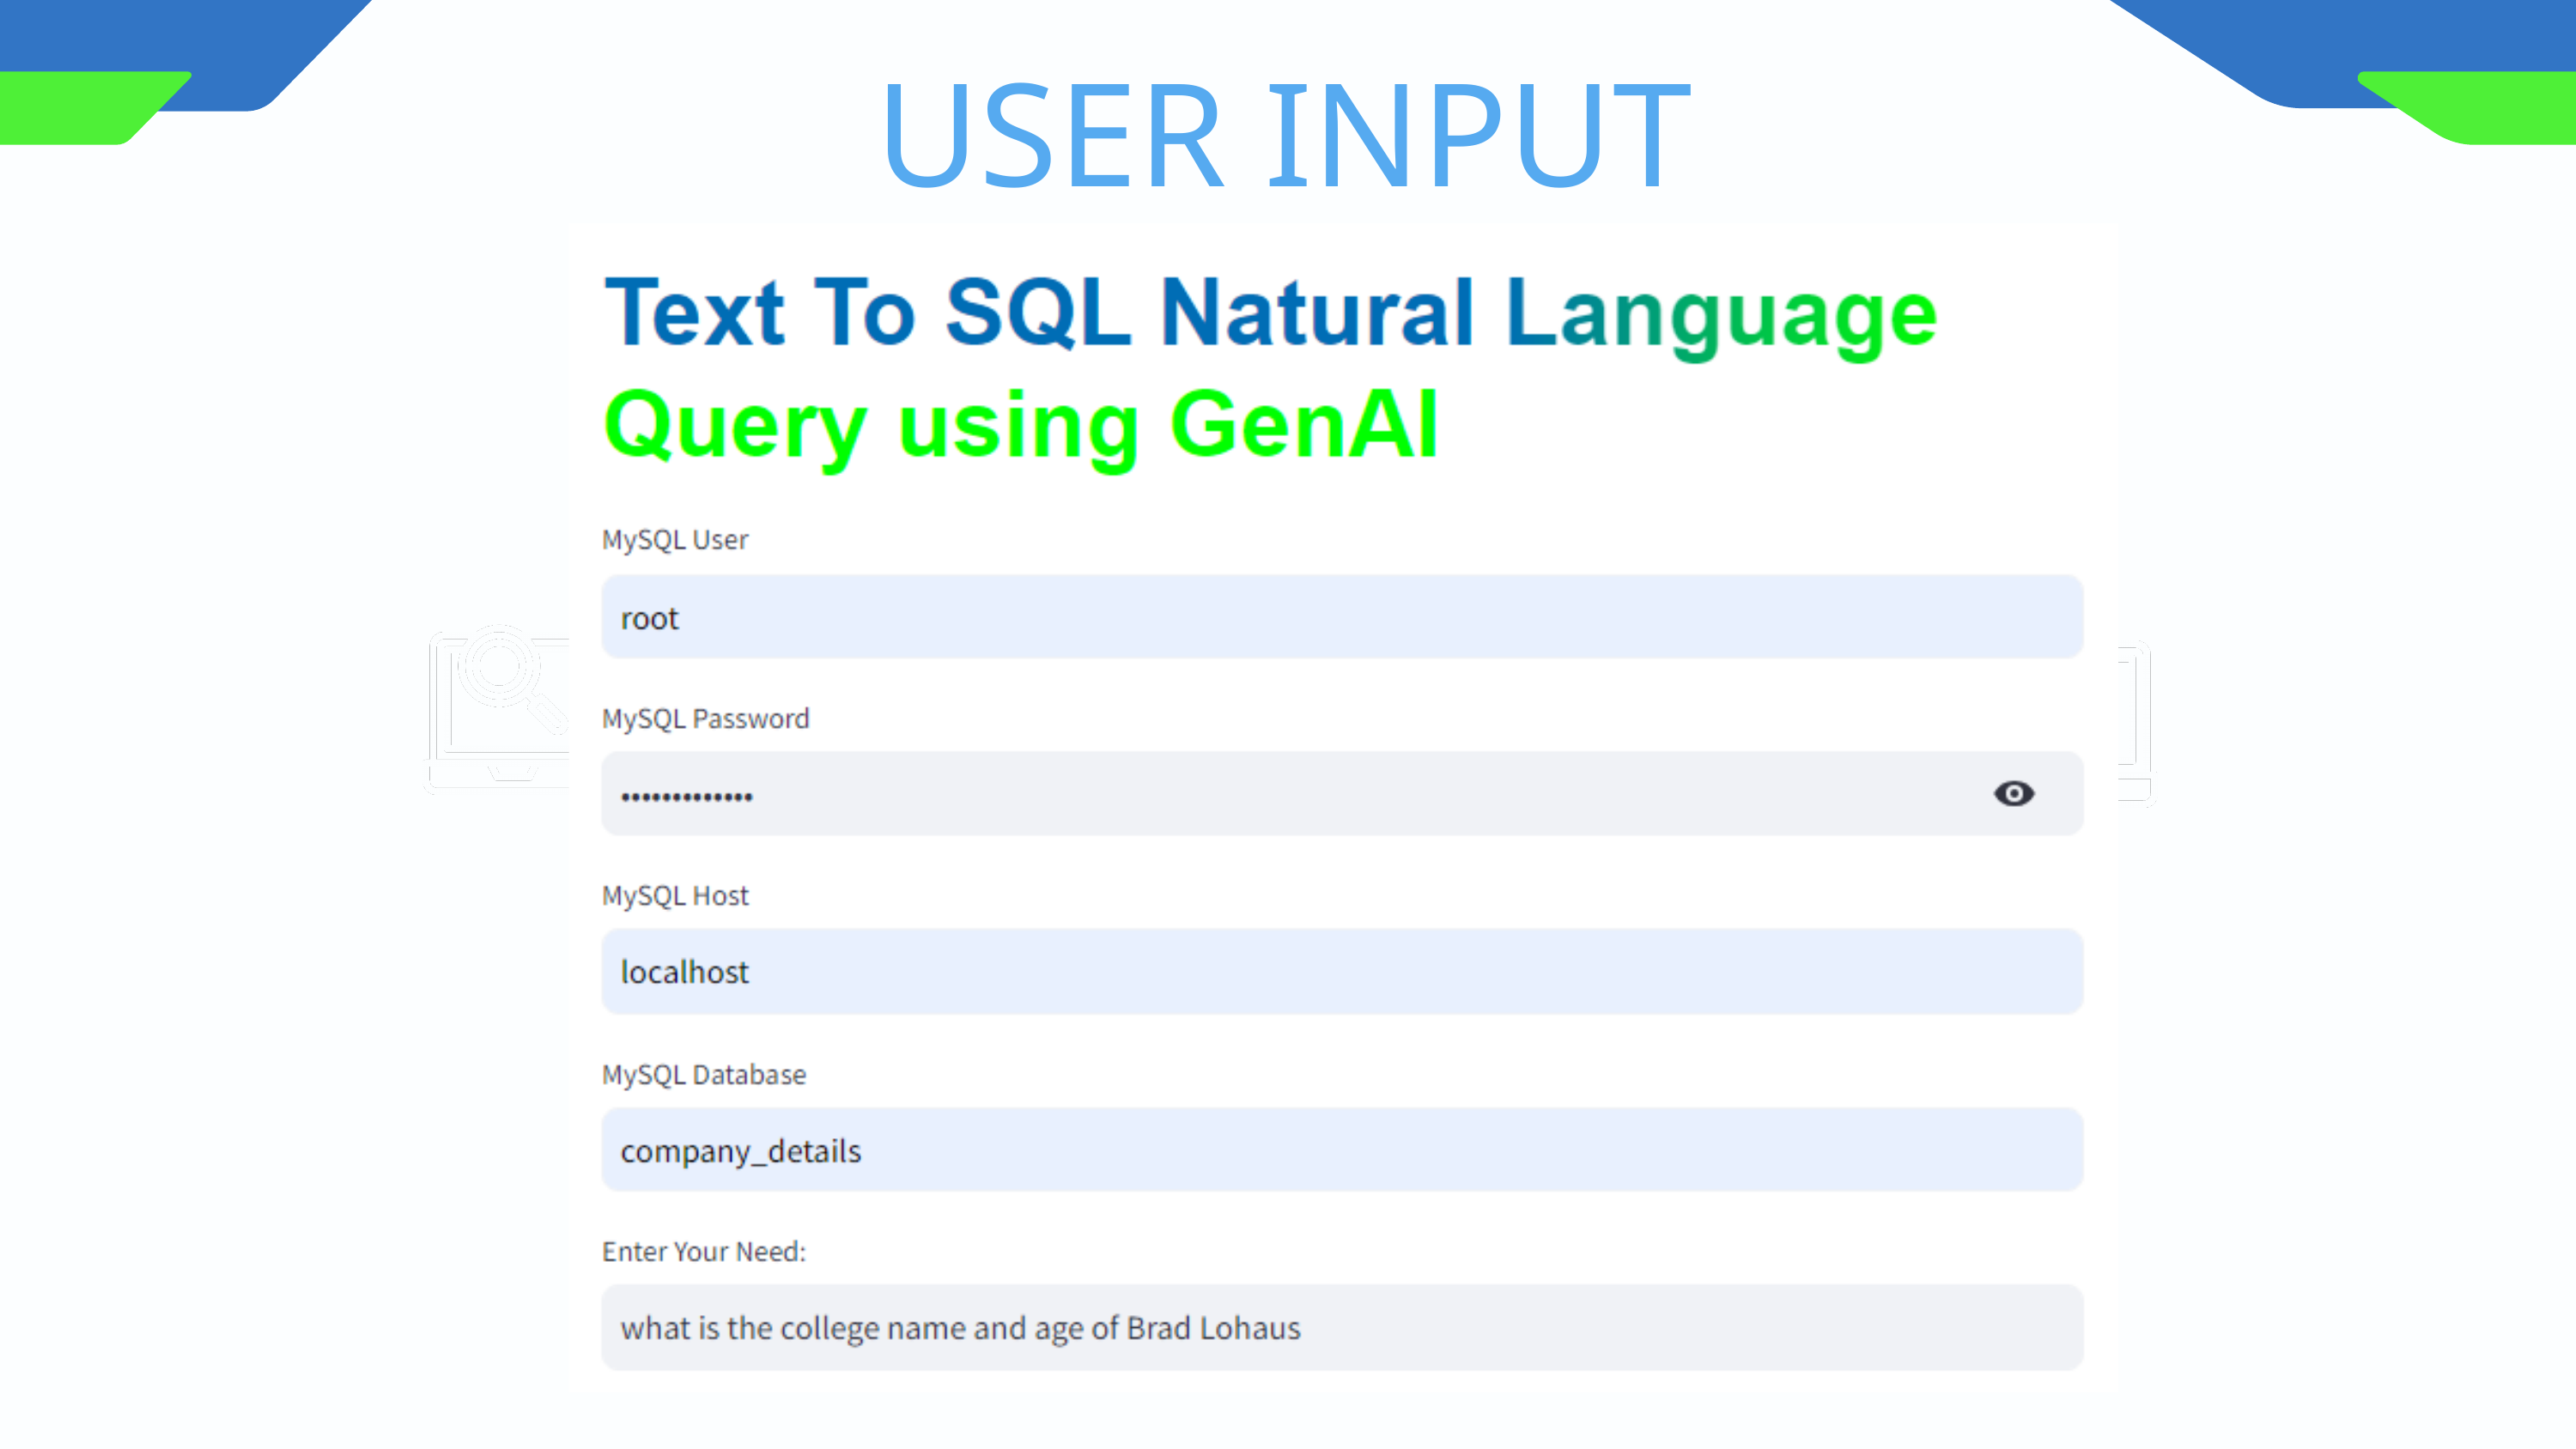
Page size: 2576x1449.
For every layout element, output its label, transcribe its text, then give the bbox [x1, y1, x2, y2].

text_box [568, 223, 2118, 1392]
text_box USER INPUT [526, 15, 2042, 215]
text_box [2342, 71, 2576, 145]
text_box [2118, 640, 2158, 808]
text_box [2029, 0, 2576, 109]
text_box [422, 622, 568, 795]
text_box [0, 71, 197, 145]
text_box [0, 0, 423, 112]
